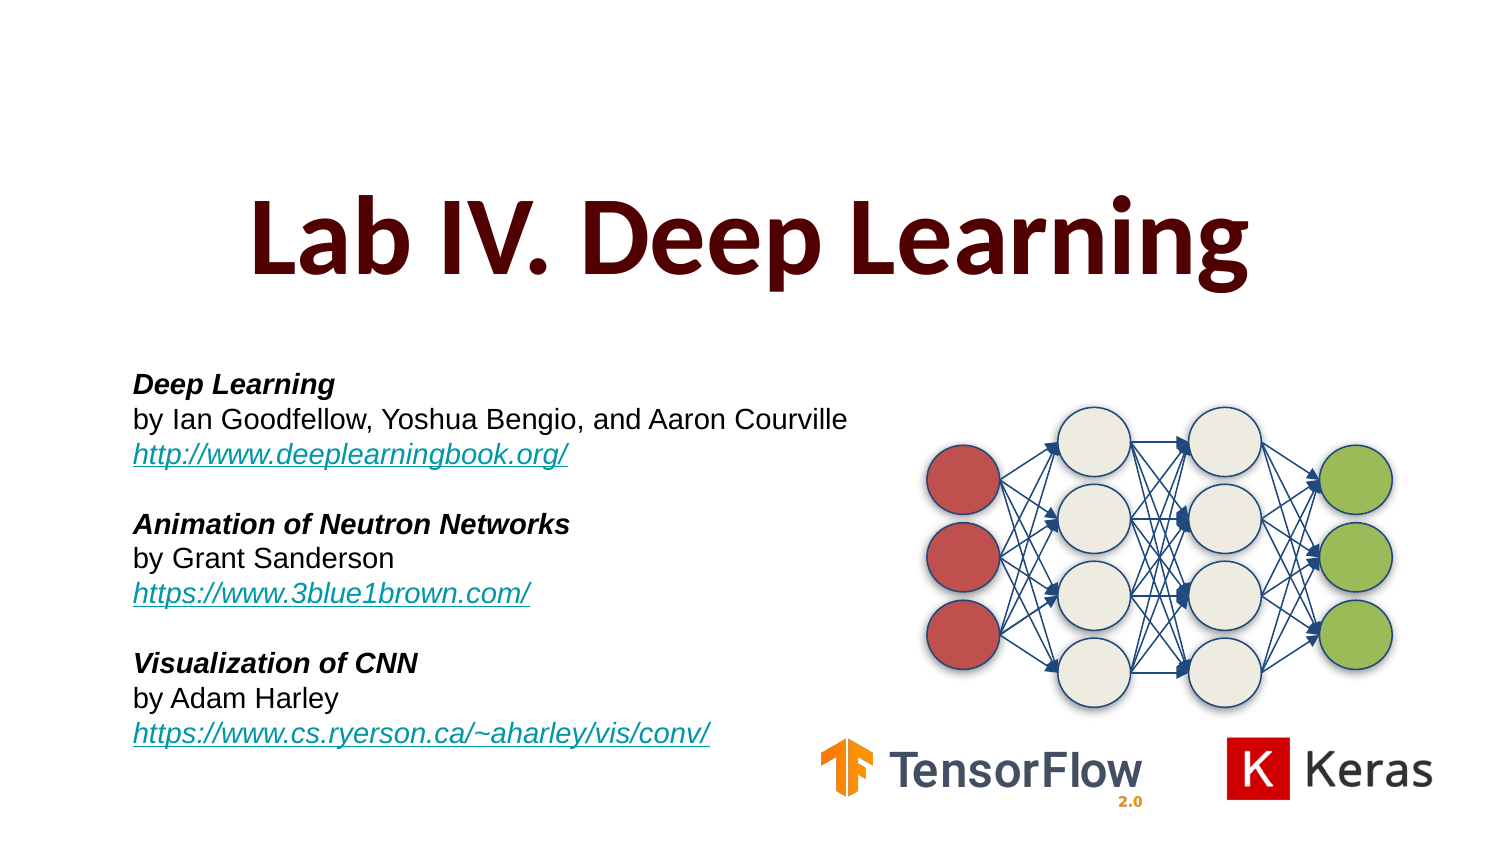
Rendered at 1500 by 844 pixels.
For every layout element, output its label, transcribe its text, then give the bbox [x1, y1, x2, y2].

picture [808, 714, 1152, 827]
text_box Deep Learning by Ian Goodfellow, Yoshua Bengio, and Aaron Courville http://www.deeplearningbook.org/ Animation of Neutron Networks by Grant Sanderson https://www.3blue1brown.com/ Visualization of CNN by Adam Harley https://www.cs.ryerson.ca/~aharley/vis/conv/ [117, 329, 887, 785]
text_box Lab IV. Deep Learning [118, 153, 1381, 298]
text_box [926, 407, 1393, 708]
picture [1198, 729, 1468, 813]
